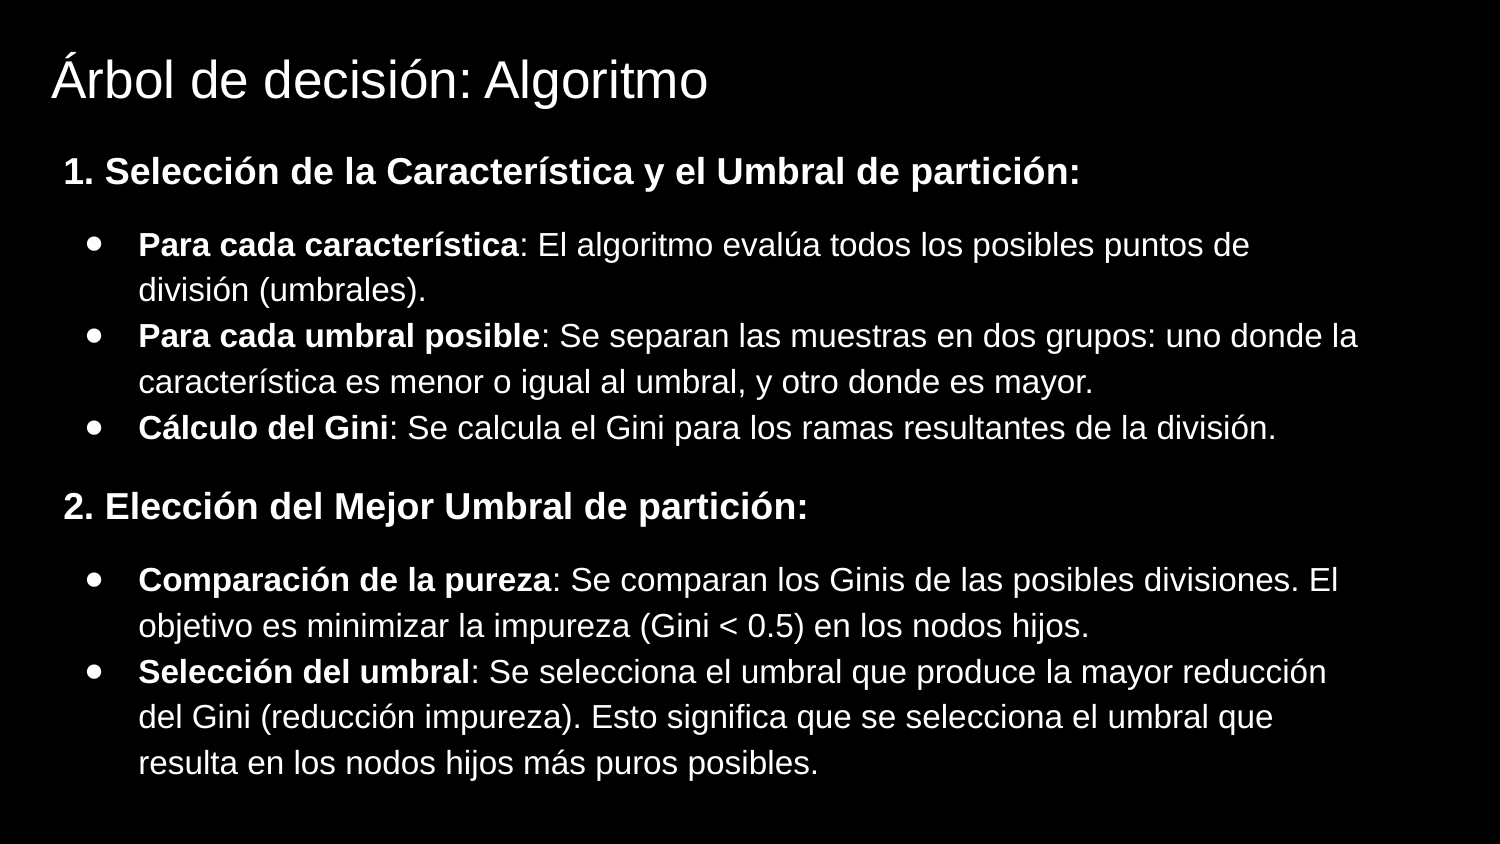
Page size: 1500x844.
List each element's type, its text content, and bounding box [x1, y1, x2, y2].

list 1. Selección de la Característica y el Umbral de partición: Para cada característica: El algoritmo evalúa todos los posibles puntos de división (umbrales). Para cada umbral posible: Se separan las muestras en dos grupos: uno donde la característica es menor o igual al umbral, y otro donde es mayor. Cálculo del Gini: Se calcula el Gini para los ramas resultantes de la división. 2. Elección del Mejor Umbral de partición: Comparación de la pureza: Se comparan los Ginis de las posibles divisiones. El objetivo es minimizar la impureza (Gini < 0.5) en los nodos hijos. Selección del umbral: Se selecciona el umbral que produce la mayor reducción del Gini (reducción impureza). Esto significa que se selecciona el umbral que resulta en los nodos hijos más puros posibles. [48, 125, 1379, 729]
title Árbol de decisión: Algoritmo [36, 31, 1435, 125]
